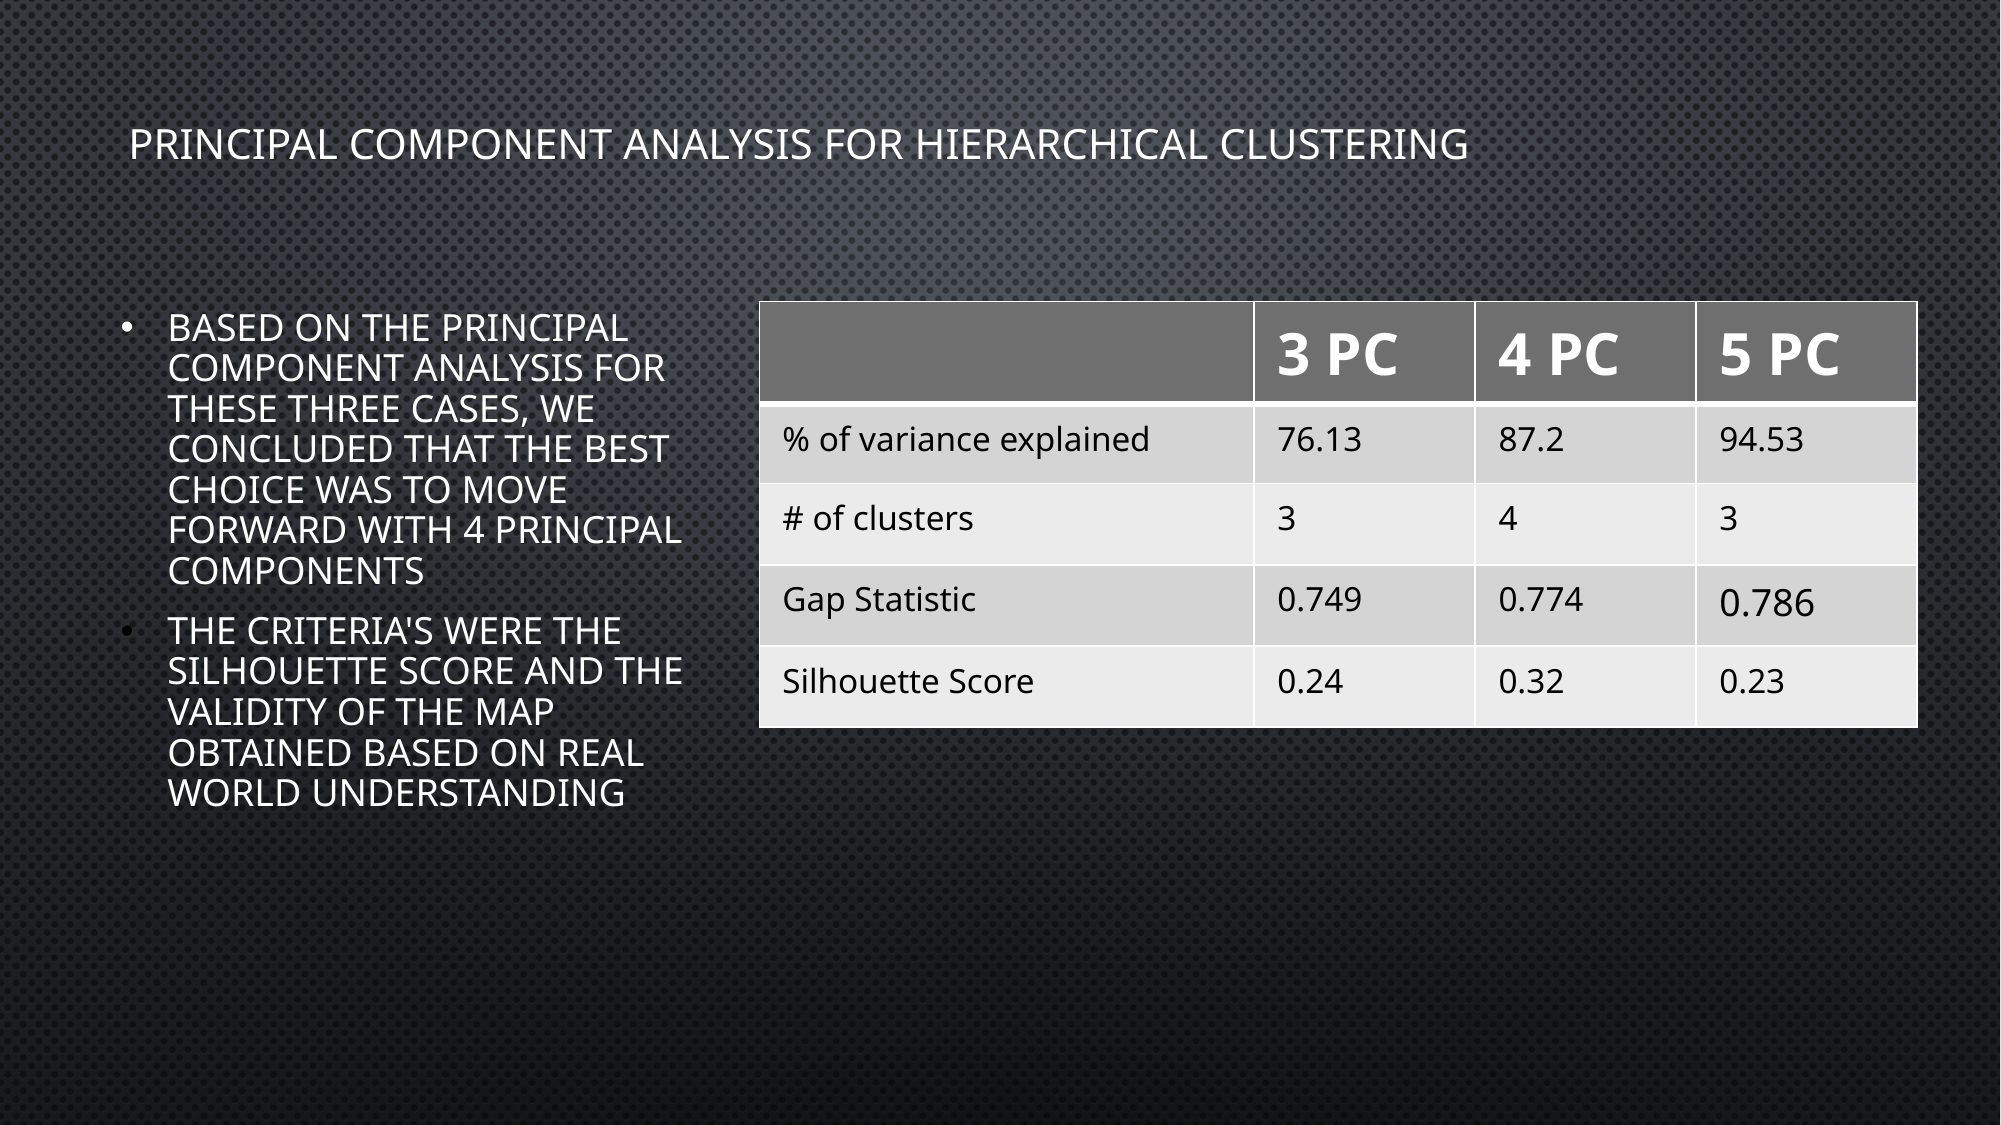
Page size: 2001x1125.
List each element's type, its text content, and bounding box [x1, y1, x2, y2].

table_cell 0.24 [1255, 647, 1474, 726]
table_cell 0.23 [1697, 647, 1916, 726]
table_header [760, 302, 1253, 401]
table_cell 0.774 [1476, 566, 1695, 645]
table_header 3 PC [1255, 302, 1474, 401]
table_cell 0.786 [1697, 566, 1916, 645]
table_cell Gap Statistic [760, 566, 1253, 645]
table_cell 3 [1697, 484, 1916, 564]
table_header 4 PC [1476, 302, 1695, 401]
table_cell 87.2 [1476, 407, 1695, 483]
list Based on the principal component analysis for these three cases, we concluded that the best choice was to move forward with 4 Principal Components The criteria's were the silhouette score and the validity of the map obtained based on real world understanding [105, 301, 755, 875]
table_cell % of variance explained [760, 407, 1253, 483]
title Principal Component Analysis for Hierarchical Clustering [113, 37, 1504, 249]
table_cell Silhouette Score [760, 647, 1253, 726]
table_cell 3 [1255, 484, 1474, 564]
table_cell 4 [1476, 484, 1695, 564]
table_cell 0.749 [1255, 566, 1474, 645]
table_header 5 PC [1697, 302, 1916, 401]
table_cell 94.53 [1697, 407, 1916, 483]
table_cell # of clusters [760, 484, 1253, 564]
table_cell 76.13 [1255, 407, 1474, 483]
table_cell 0.32 [1476, 647, 1695, 726]
